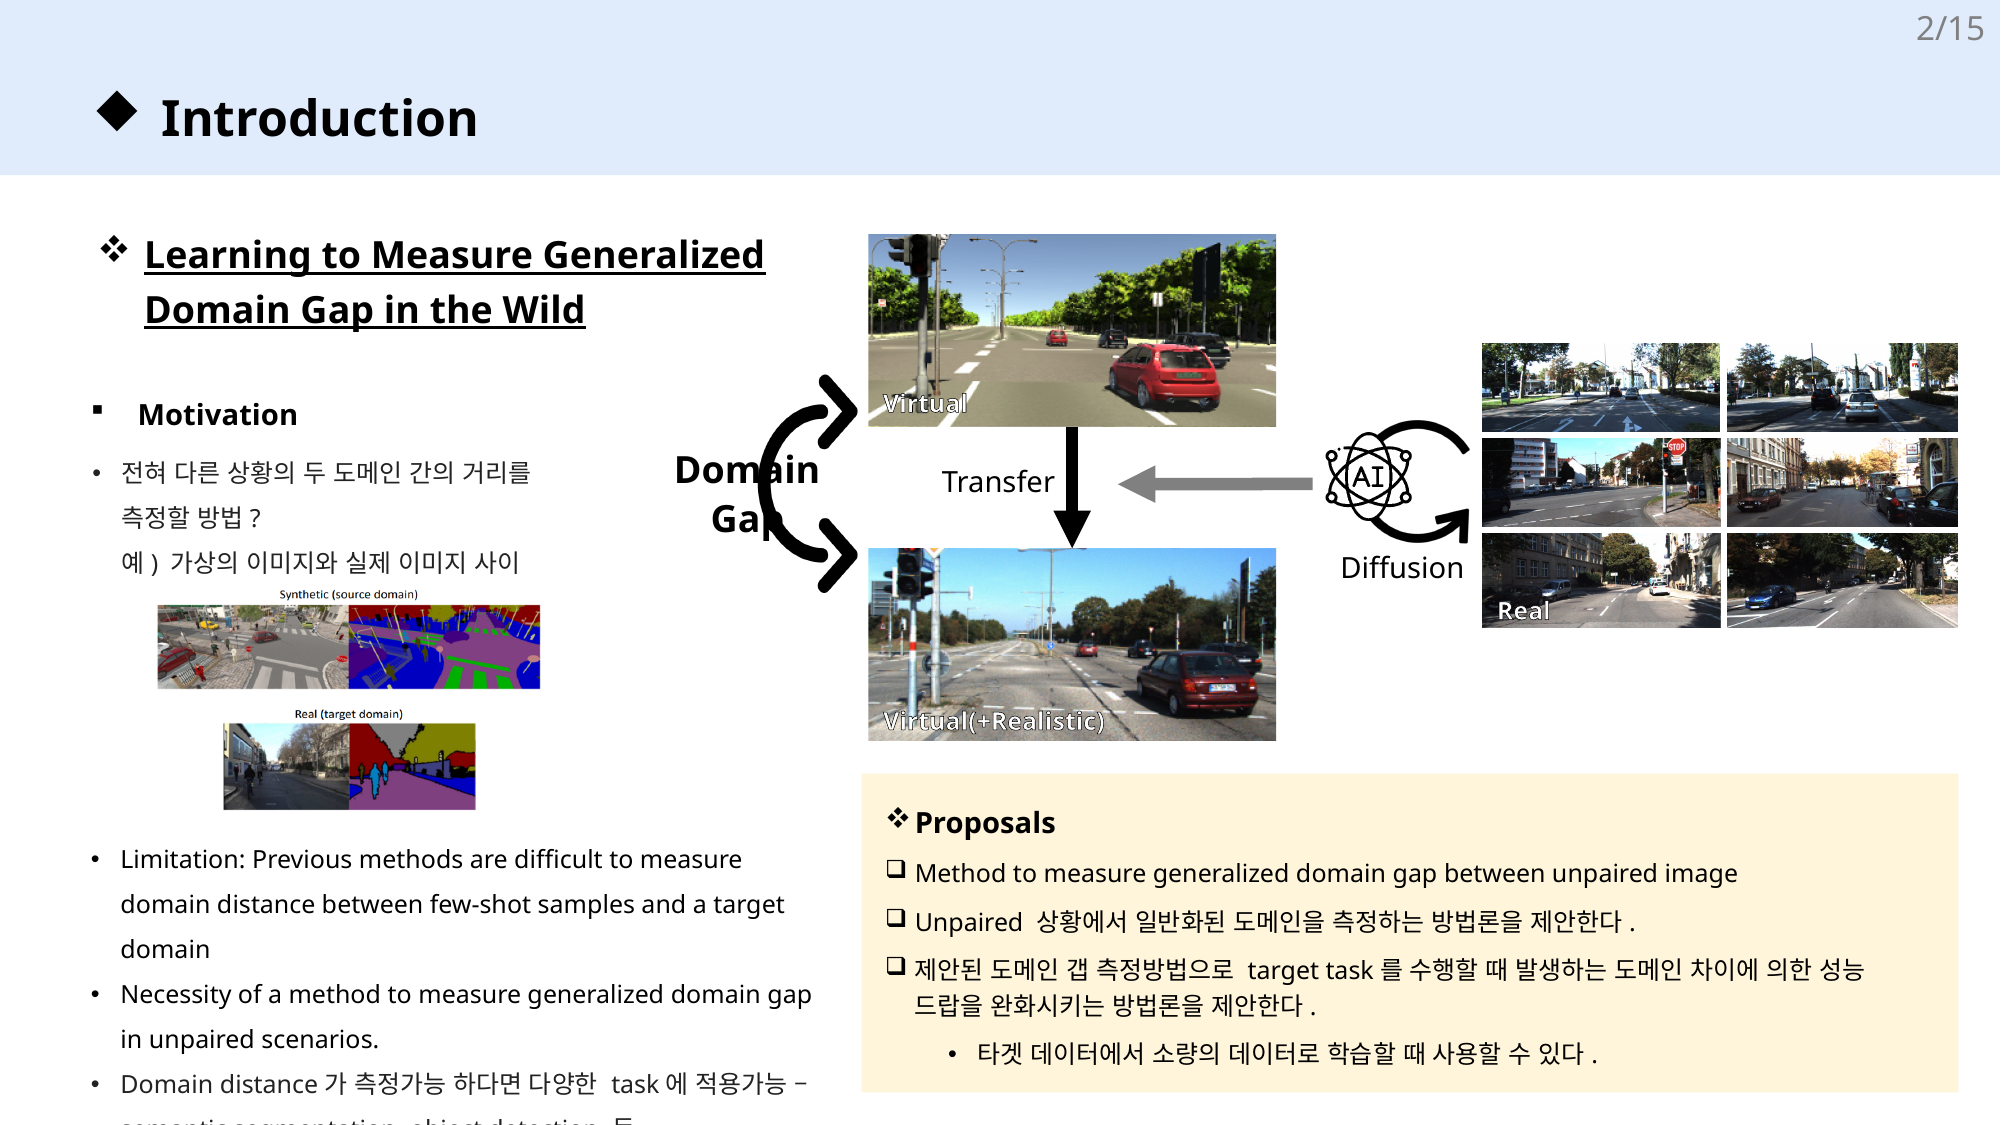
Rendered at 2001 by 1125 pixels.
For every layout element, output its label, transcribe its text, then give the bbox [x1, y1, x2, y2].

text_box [654, 234, 1959, 744]
text_box Limitation: Previous methods are difficult to measure domain distance between few-shot samples and a target domain Necessity of a method to measure generalized domain gap in unpaired scenarios. Domain distance가 측정가능 하다면 다양한 task에 적용가능 – semantic segmentation, object detection 등 [76, 821, 841, 1125]
text_box Proposals Method to measure generalized domain gap between unpaired image Unpaired 상황에서 일반화된 도메인을 측정하는 방법론을 제안한다. 제안된 도메인 갭 측정방법으로 target task를 수행할 때 발생하는 도메인 차이에 의한 성능 드랍을 완화시키는 방법론을 제안한다. 타겟 데이터에서 소량의 데이터로 학습할 때 사용할 수 있다. [861, 773, 1959, 1093]
text_box Motivation [76, 371, 654, 439]
text_box Introduction [77, 65, 638, 176]
text_box Learning to Measure Generalized Domain Gap in the Wild [82, 215, 862, 338]
picture [146, 579, 551, 822]
text_box 전혀 다른 상황의 두 도메인 간의 거리를 측정할 방법? 예) 가상의 이미지와 실제 이미지 사이 [77, 435, 592, 586]
